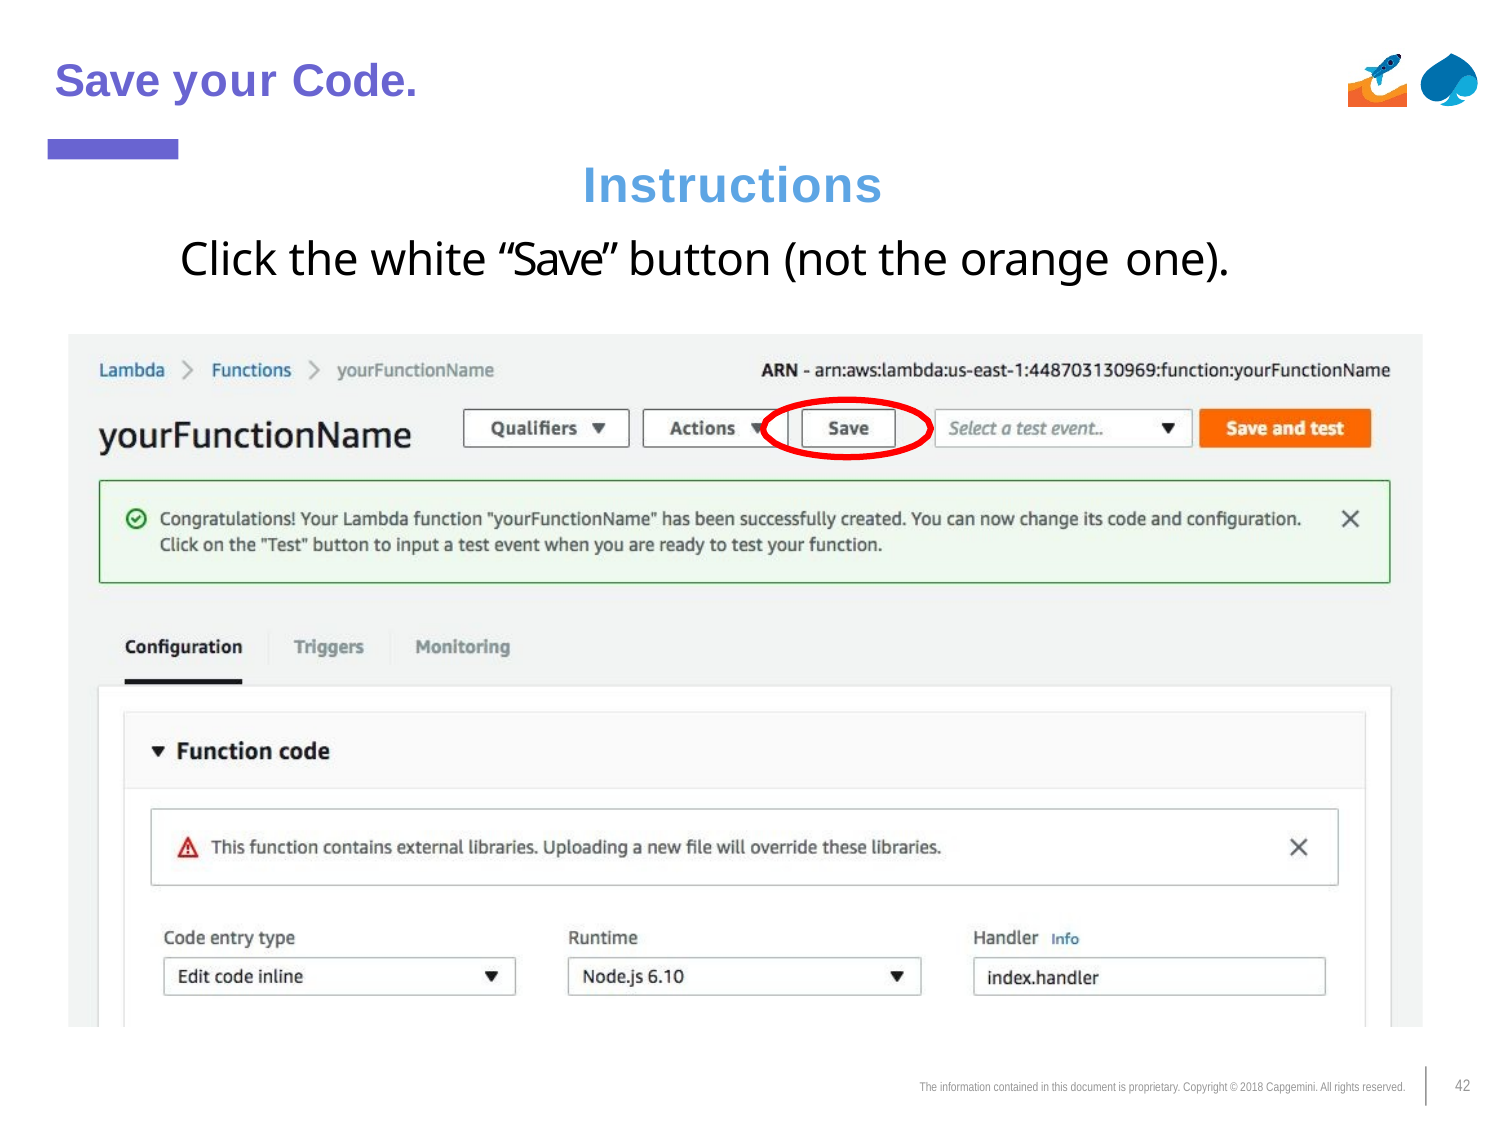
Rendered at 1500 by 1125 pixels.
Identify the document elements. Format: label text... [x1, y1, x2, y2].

text_box [68, 334, 1423, 1027]
title Save your Code. [52, 0, 517, 173]
text_box [763, 399, 931, 458]
text_box Instructions Click the white “Save” button (not the orange one). [177, 132, 1250, 285]
picture [1348, 48, 1407, 107]
